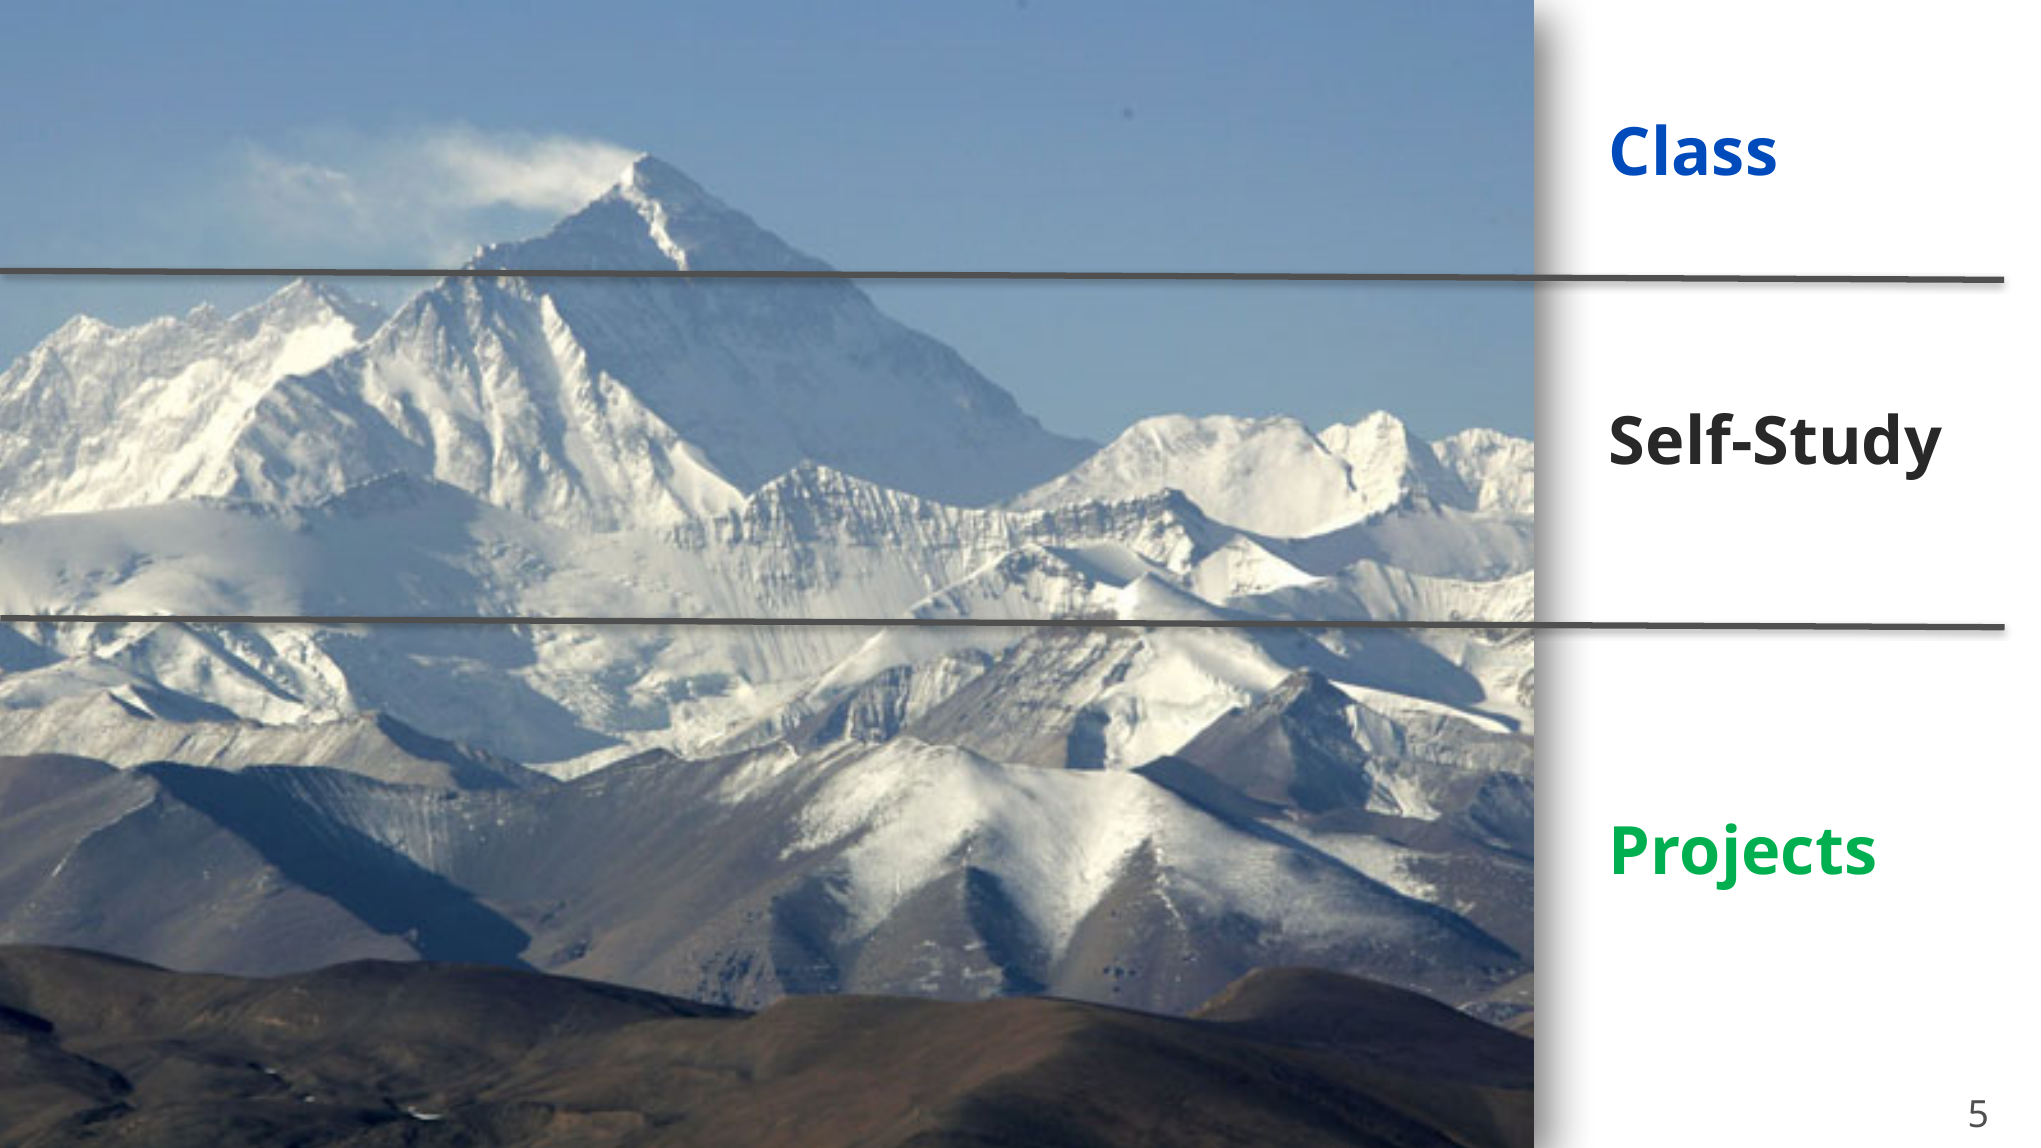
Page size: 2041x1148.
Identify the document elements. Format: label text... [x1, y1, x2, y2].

picture [0, 0, 1534, 270]
slide_number 5 [1876, 1083, 2005, 1148]
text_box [0, 617, 2005, 628]
picture [0, 628, 1534, 1148]
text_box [0, 270, 2005, 281]
text_box Projects [1593, 792, 2004, 919]
text_box Class [1593, 94, 2004, 220]
picture [0, 281, 1534, 617]
text_box Self-Study [1593, 382, 2004, 509]
